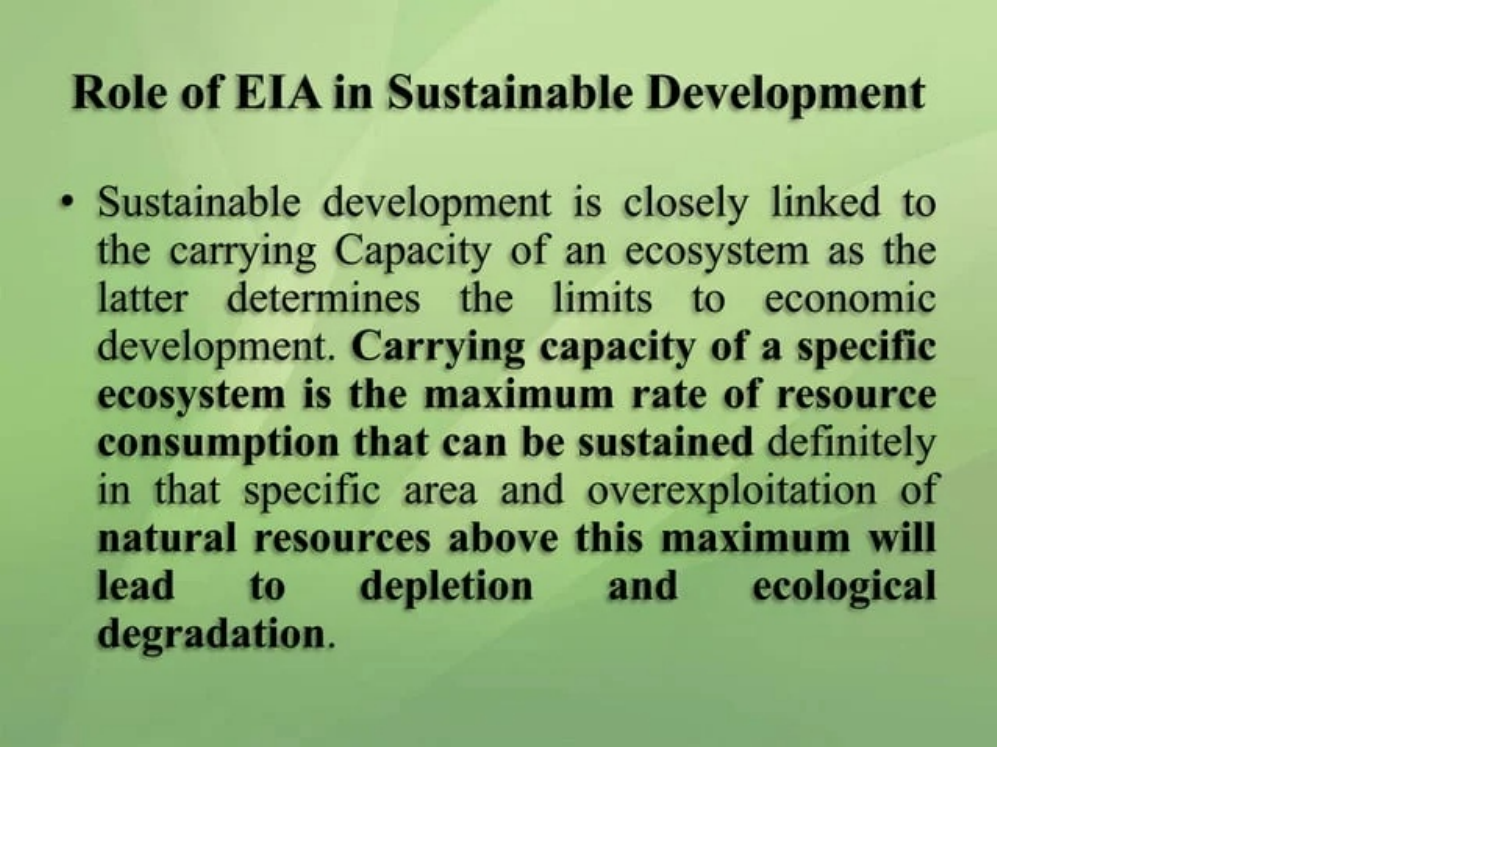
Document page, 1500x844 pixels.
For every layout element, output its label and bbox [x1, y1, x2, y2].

picture [0, 0, 997, 748]
